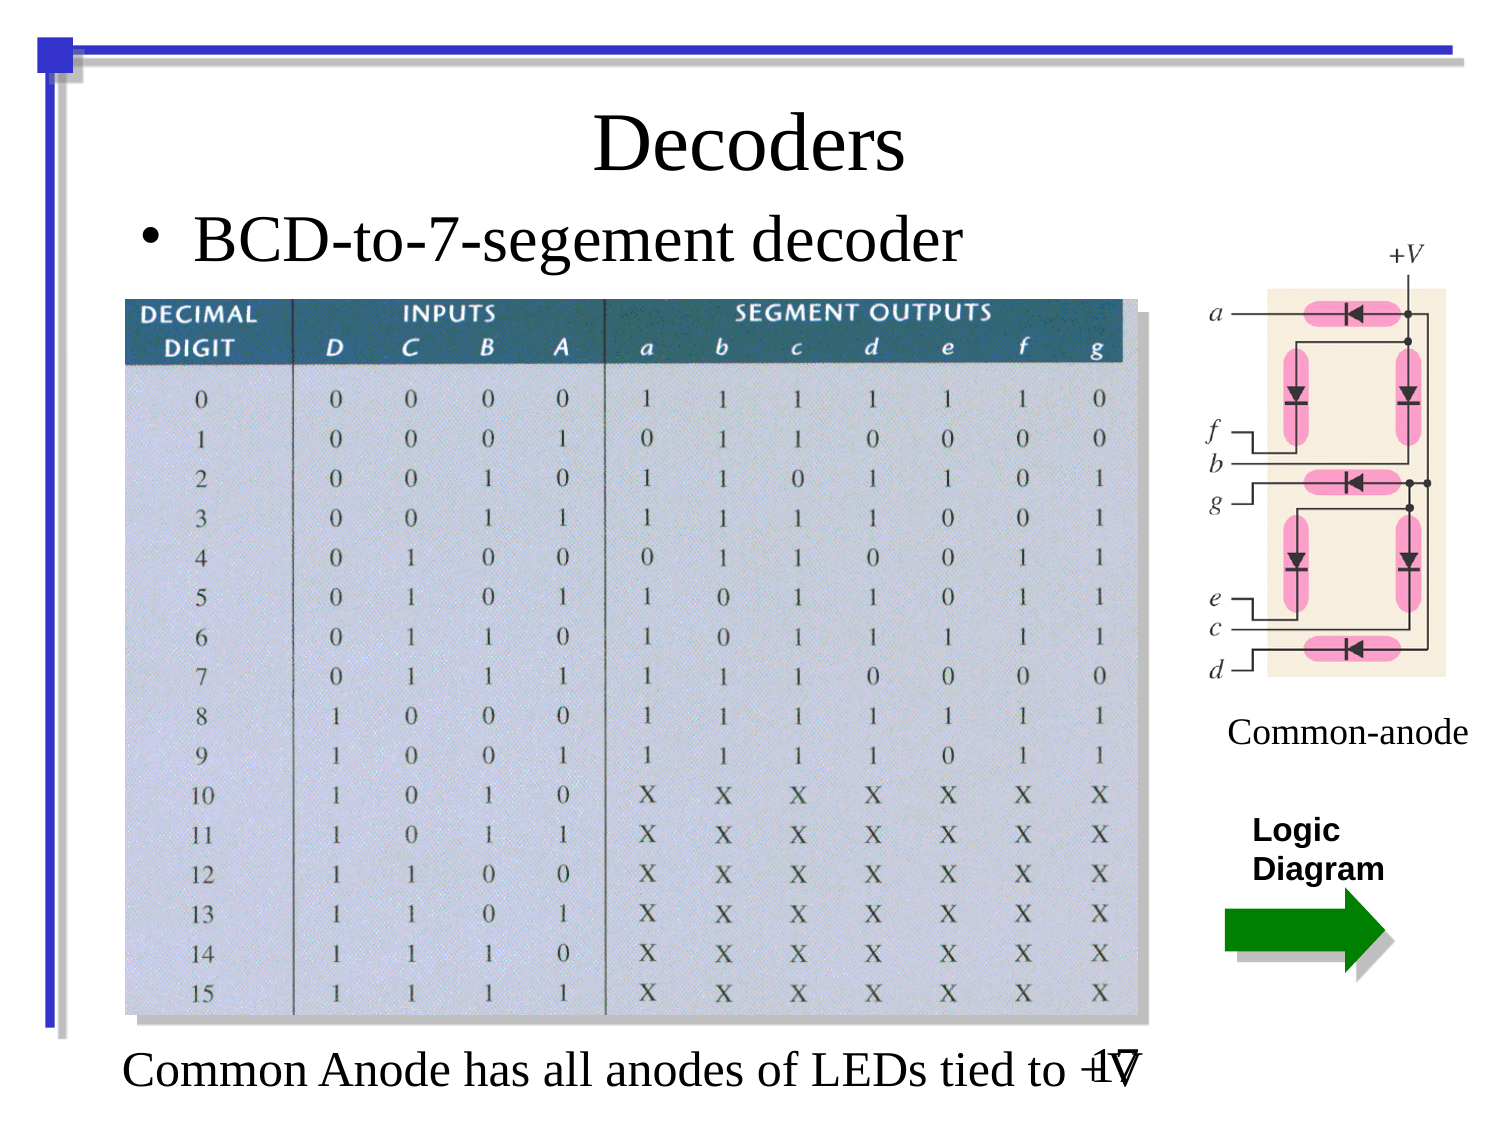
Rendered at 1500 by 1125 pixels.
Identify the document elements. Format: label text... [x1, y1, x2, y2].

text_box Common-anode [1448, 699, 1500, 761]
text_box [1224, 799, 1448, 973]
picture [1187, 237, 1463, 693]
slide_number 17 [1074, 1025, 1386, 1098]
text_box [37, 37, 1448, 1023]
picture [124, 299, 1138, 1016]
text_box Common Anode has all anodes of LEDs tied to +V [107, 1028, 1315, 1104]
